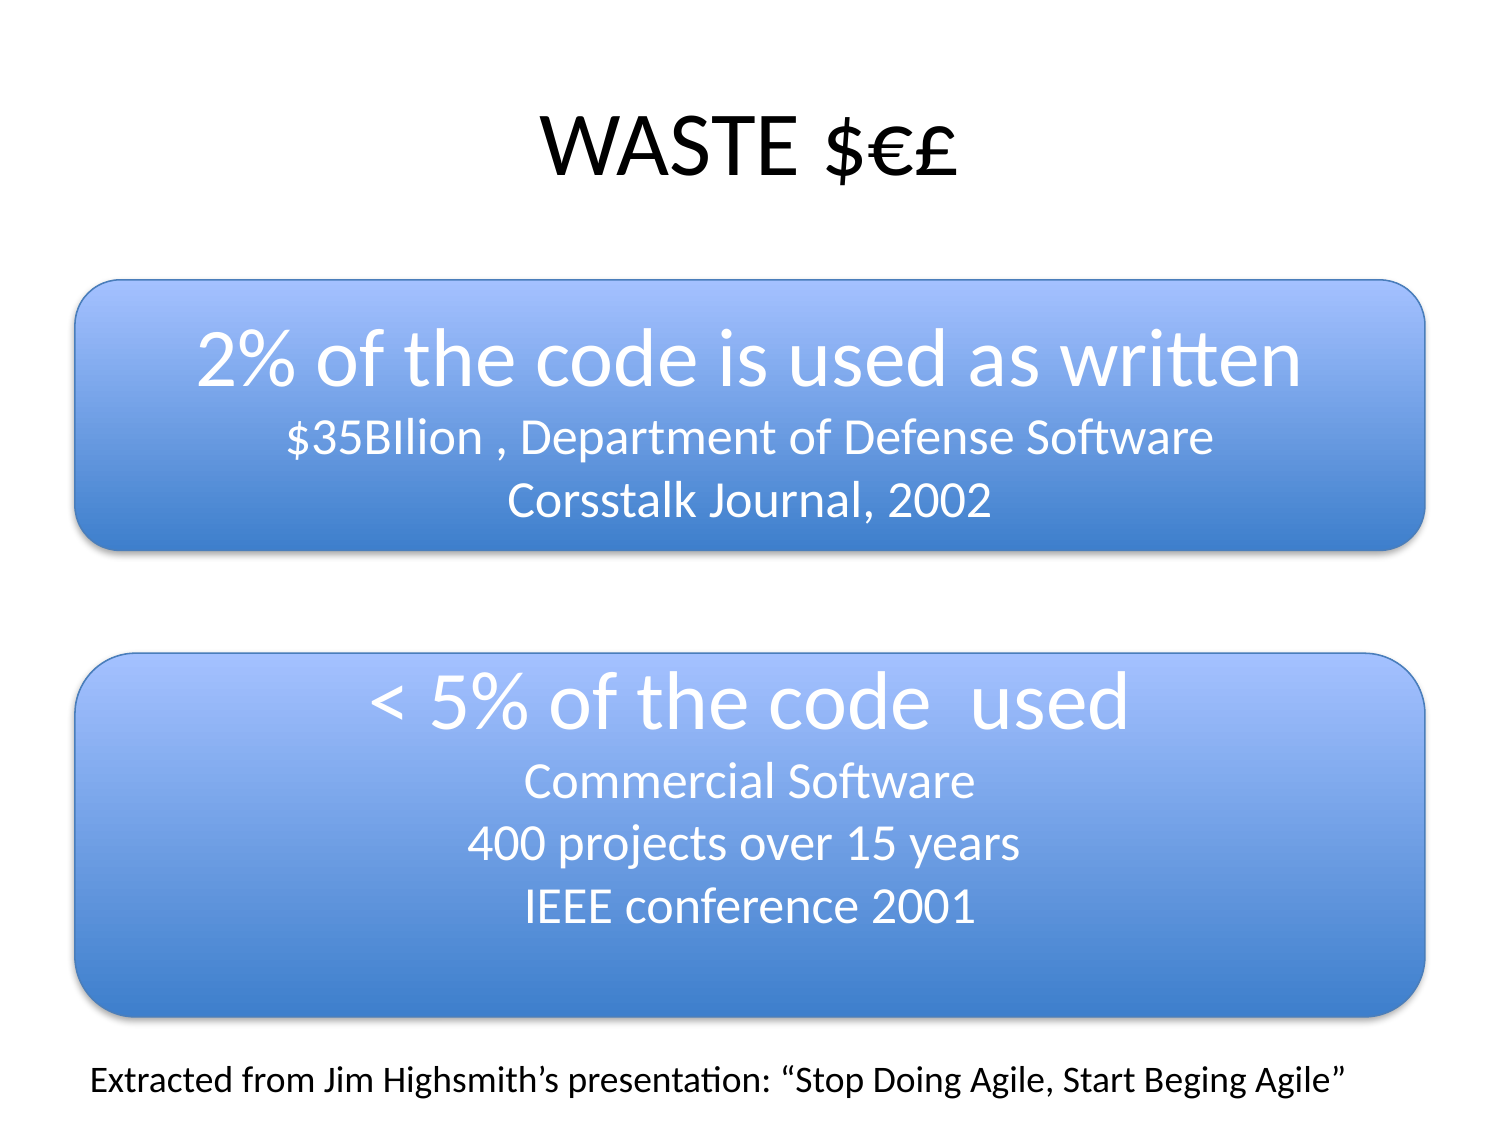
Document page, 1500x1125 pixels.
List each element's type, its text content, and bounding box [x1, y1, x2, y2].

text_box 2% of the code is used as written $35BIlion , Department of Defense Software Corsstalk Journal, 2002 [74, 279, 1426, 552]
text_box Extracted from Jim Highsmith’s presentation: “Stop Doing Agile, Start Beging Agile” [74, 1047, 1393, 1107]
title WASTE $€£ [75, 45, 1425, 233]
text_box < 5% of the code used Commercial Software 400 projects over 15 years IEEE conference 2001 [74, 652, 1426, 1018]
